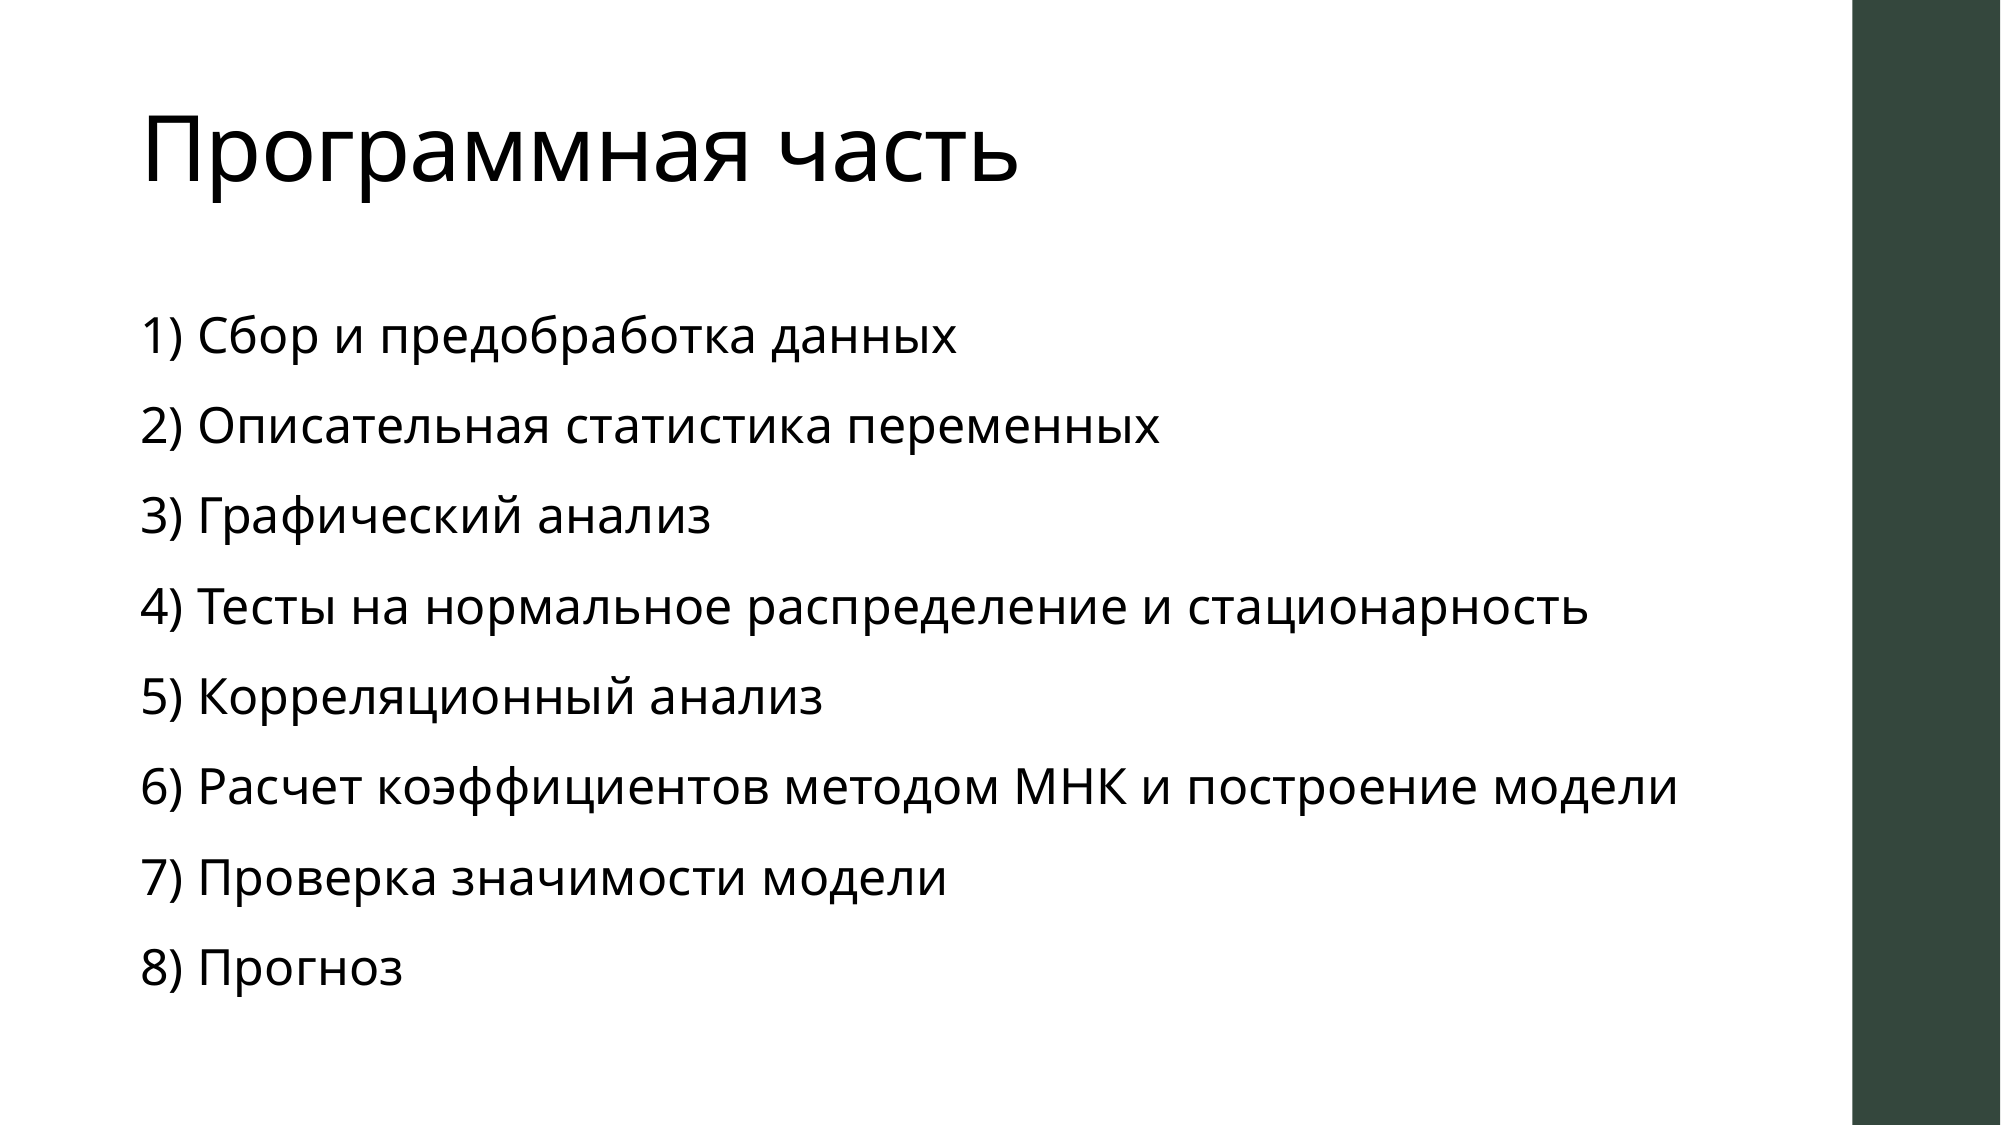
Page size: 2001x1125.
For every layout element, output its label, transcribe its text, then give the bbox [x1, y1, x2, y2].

title Программная часть [125, 60, 1715, 210]
list 1) Сбор и предобработка данных 2) Описательная статистика переменных 3) Графический анализ 4) Тесты на нормальное распределение и стационарность 5) Корреляционный анализ 6) Расчет коэффициентов методом МНК и построение модели 7) Проверка значимости модели 8) Прогноз [125, 299, 1715, 1065]
